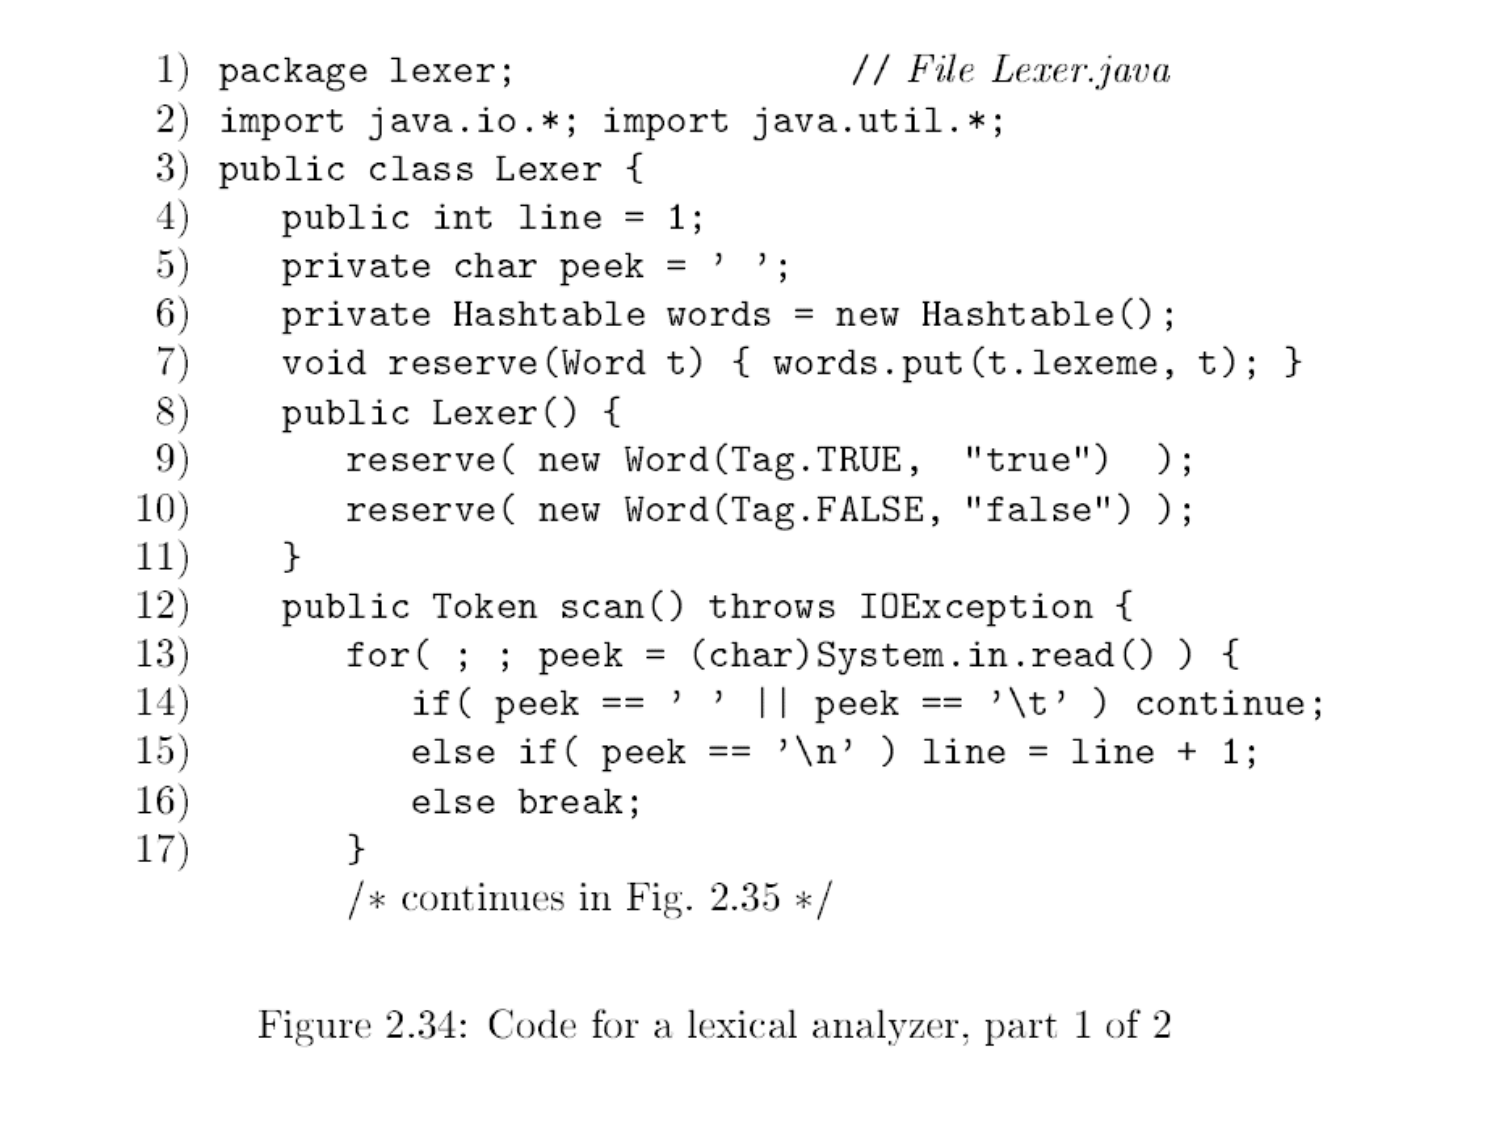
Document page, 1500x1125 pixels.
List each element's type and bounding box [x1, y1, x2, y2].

picture [124, 37, 1376, 1057]
